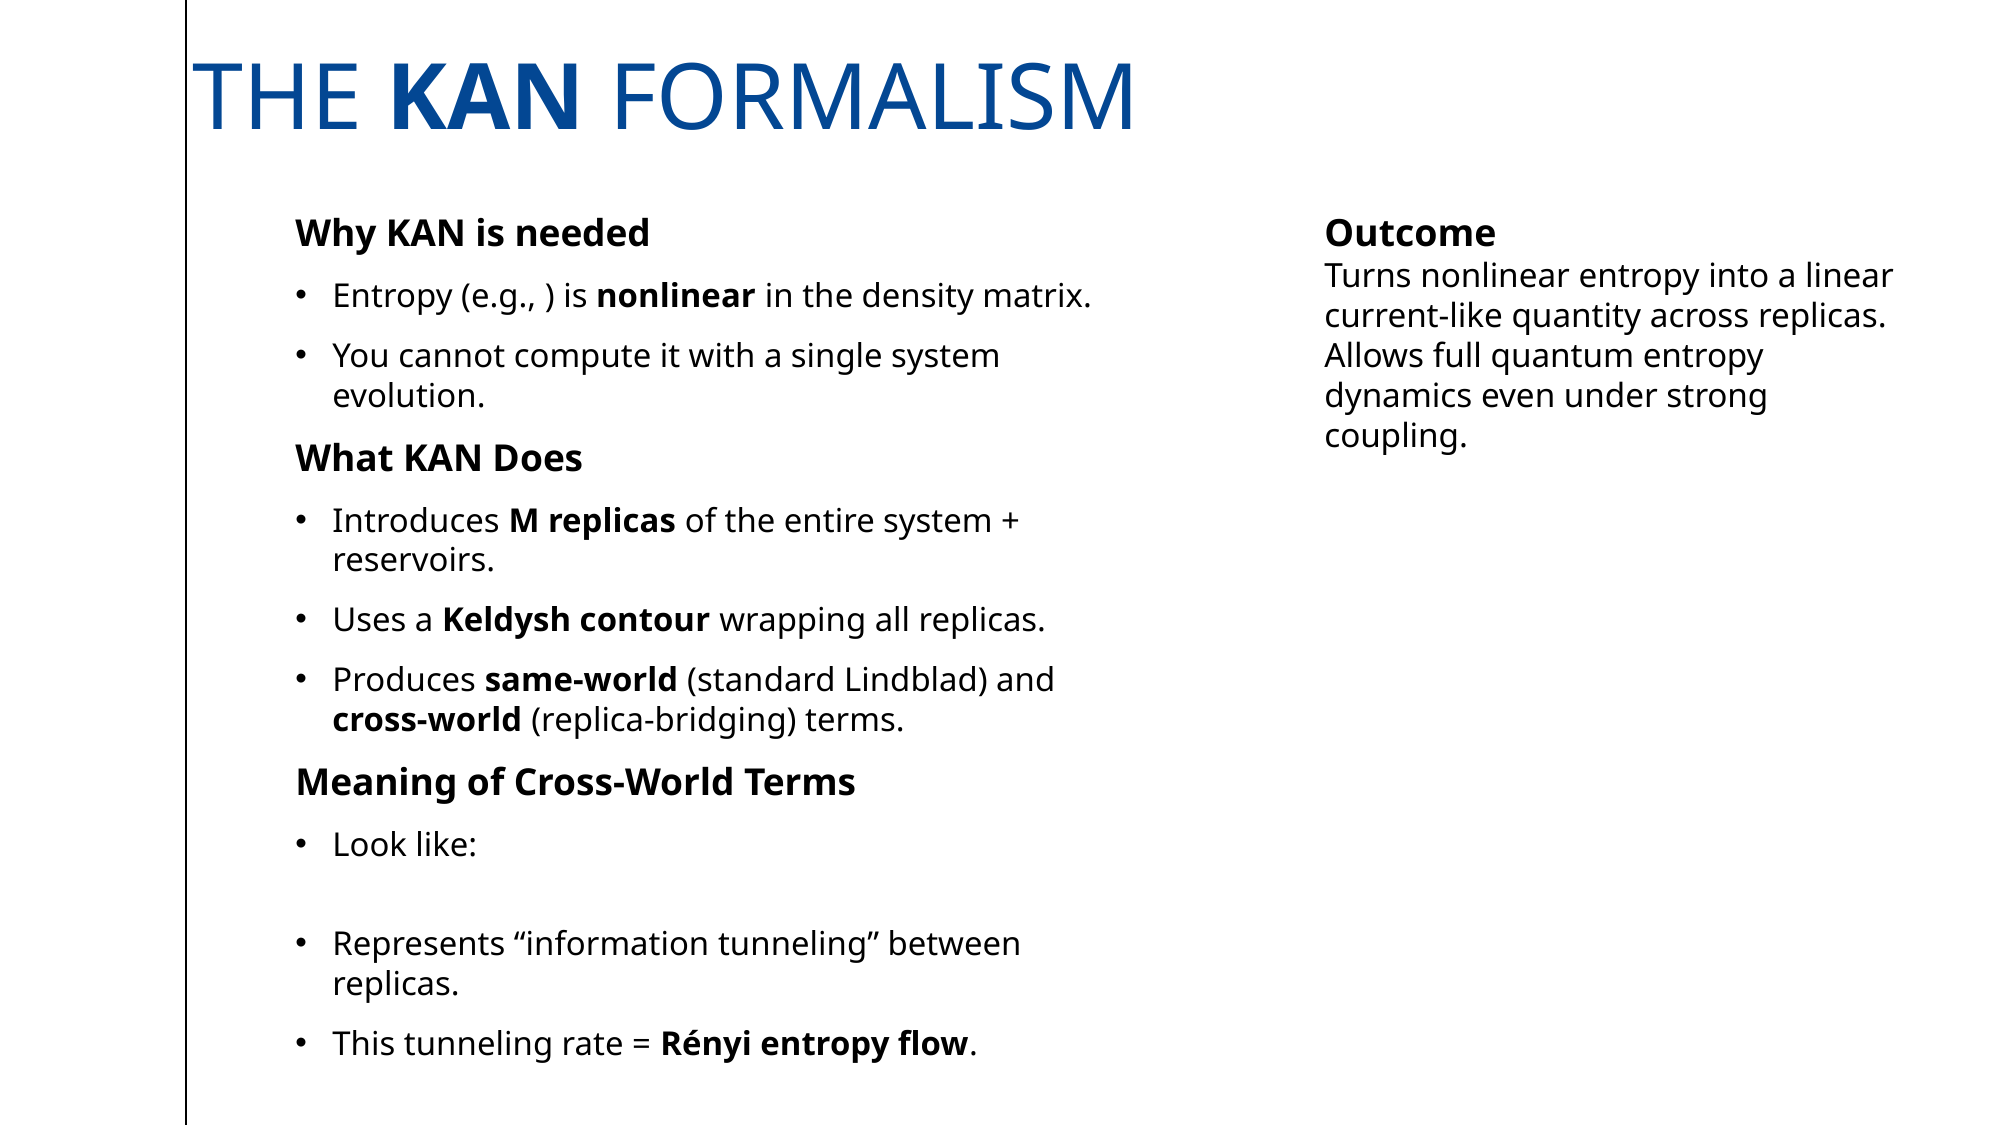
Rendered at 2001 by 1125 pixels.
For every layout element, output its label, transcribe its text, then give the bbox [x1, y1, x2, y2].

title The KAN Formalism [192, 0, 2000, 157]
text_box Outcome Turns nonlinear entropy into a linear current-like quantity across replicas. Allows full quantum entropy dynamics even under strong coupling. [1309, 201, 1920, 507]
